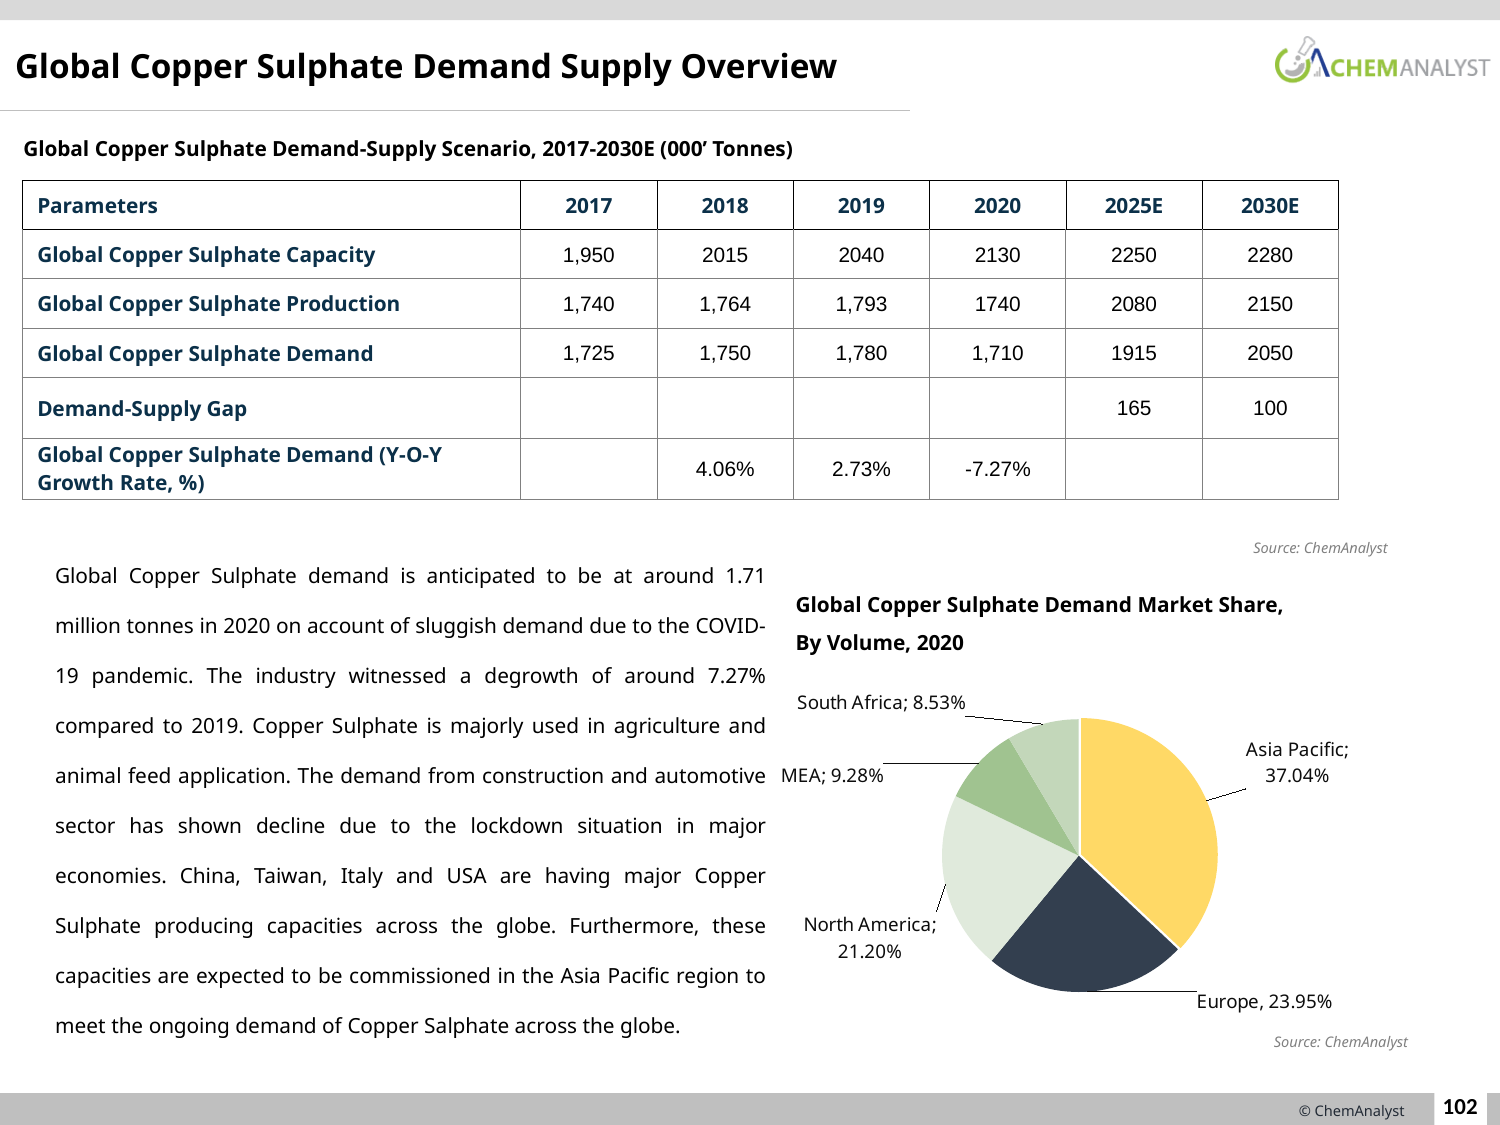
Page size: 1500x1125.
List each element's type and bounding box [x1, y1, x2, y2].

table_cell [1066, 329, 1202, 377]
table_cell [521, 279, 657, 328]
chart [780, 666, 1438, 1028]
table_cell [930, 378, 1065, 438]
table_cell [794, 439, 929, 499]
table_cell [23, 279, 520, 328]
table_cell [521, 230, 657, 278]
table_cell [658, 439, 793, 499]
table_cell [1203, 439, 1338, 499]
text_box [40, 530, 1460, 1046]
table_cell [930, 329, 1065, 377]
table_cell [794, 230, 929, 278]
table_header [1067, 181, 1202, 229]
table_cell [23, 230, 520, 278]
text_box [918, 1028, 1427, 1059]
table_cell [930, 230, 1065, 278]
table_cell [1066, 230, 1202, 278]
picture [1275, 36, 1497, 94]
table_cell [23, 439, 520, 499]
table_cell [794, 279, 929, 328]
table_cell [1203, 329, 1338, 377]
table_header [794, 181, 929, 229]
table_cell [1203, 230, 1338, 278]
table_cell [930, 439, 1065, 499]
table_cell [1066, 279, 1202, 328]
table_cell [1066, 439, 1202, 499]
table_cell [521, 439, 657, 499]
table_header [521, 181, 657, 229]
table_cell [23, 329, 520, 377]
table_cell [930, 279, 1065, 328]
table_cell [658, 329, 793, 377]
table_header [658, 181, 793, 229]
text_box [898, 531, 1406, 564]
list [0, 30, 1003, 106]
table_cell [658, 279, 793, 328]
table_cell [794, 378, 929, 438]
table_cell [794, 329, 929, 377]
table_cell [521, 378, 657, 438]
table_header [930, 181, 1066, 229]
table_cell [521, 329, 657, 377]
table_cell [658, 230, 793, 278]
table_cell [1203, 279, 1338, 328]
table_cell [1066, 378, 1202, 438]
text_box [8, 115, 1096, 168]
table_cell [1203, 378, 1338, 438]
table_cell [658, 378, 793, 438]
table_header [1203, 181, 1338, 229]
table_cell [23, 378, 520, 438]
table_header [23, 181, 520, 229]
